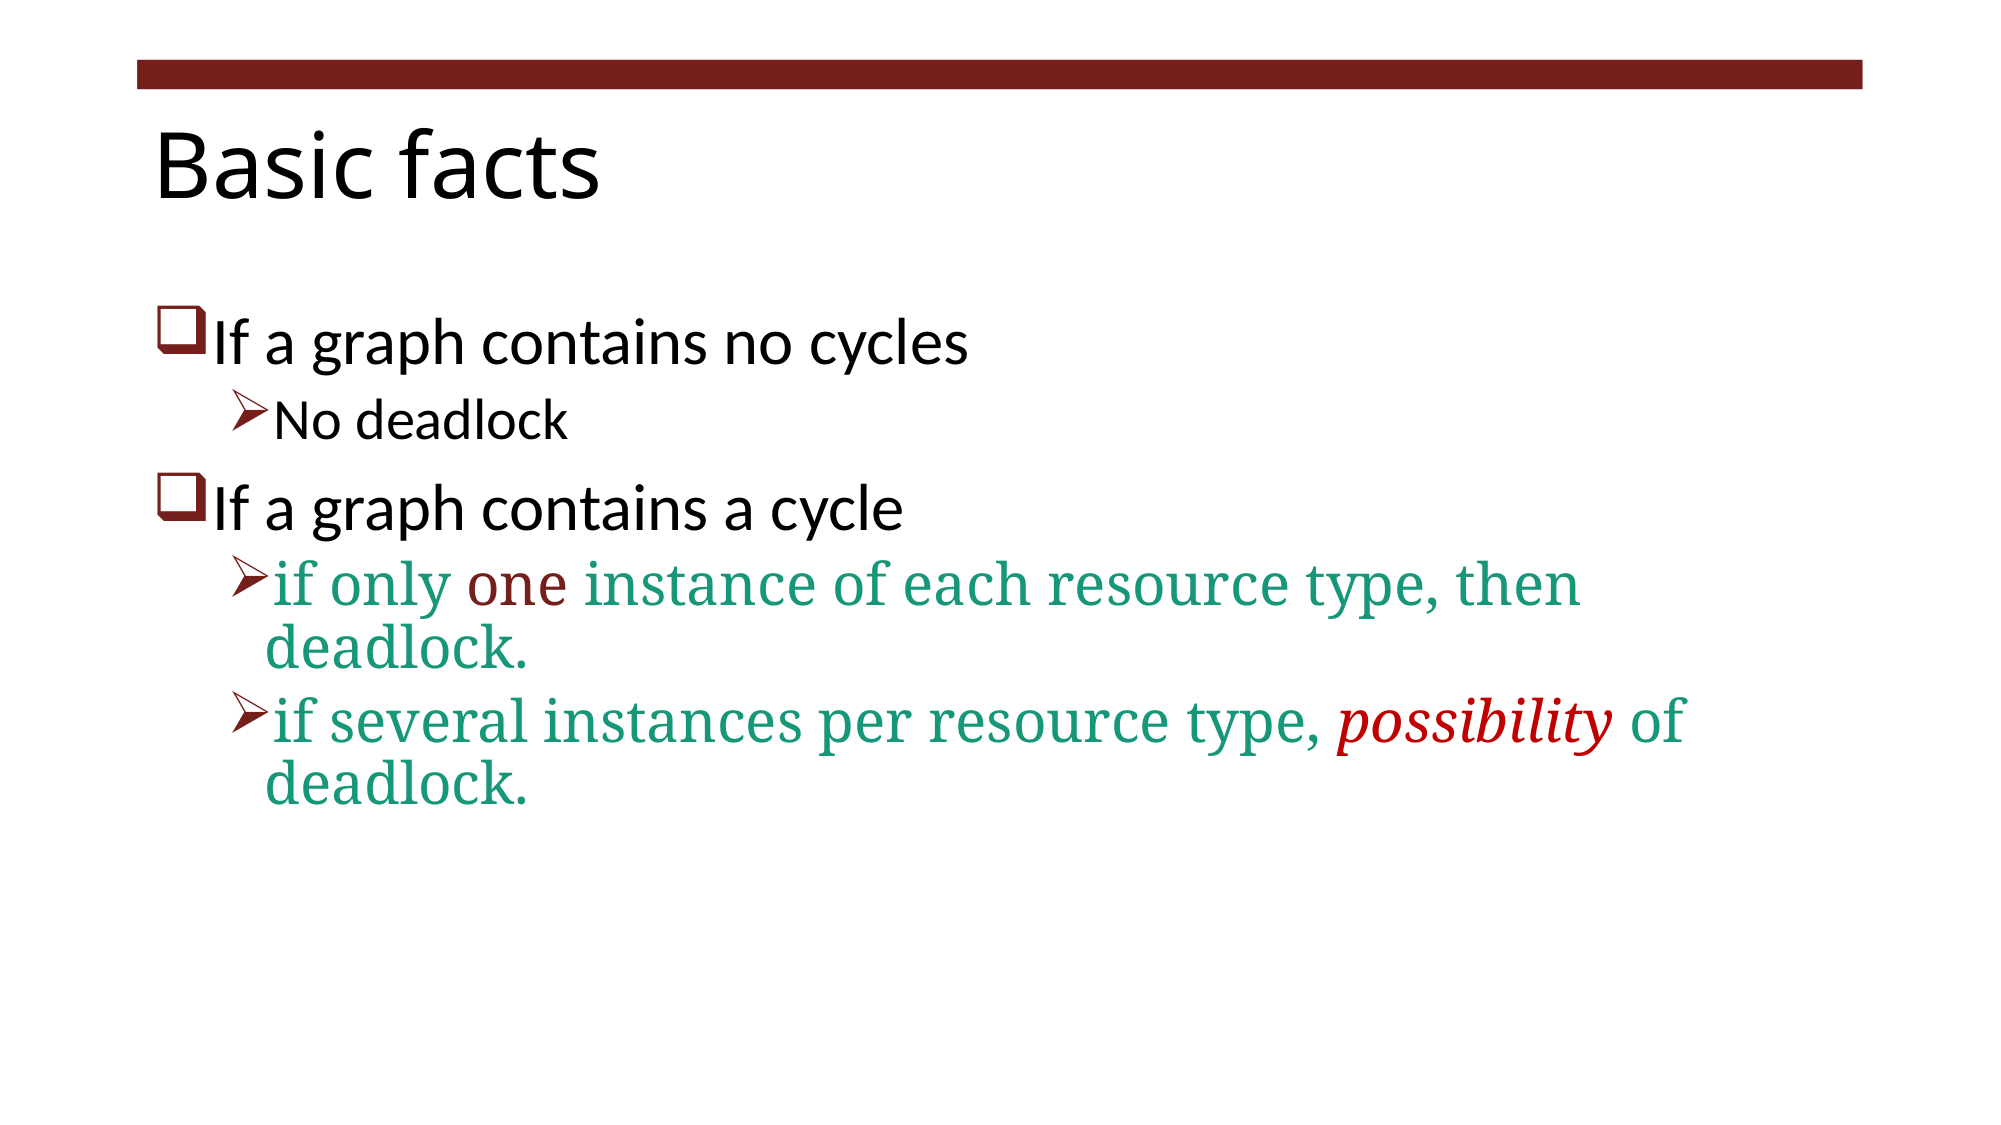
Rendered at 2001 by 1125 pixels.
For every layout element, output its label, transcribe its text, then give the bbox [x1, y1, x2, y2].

list If a graph contains no cycles No deadlock If a graph contains a cycle if only one instance of each resource type, then deadlock. if several instances per resource type, possibility of deadlock. [137, 299, 1863, 1103]
title Basic facts [137, 59, 1863, 278]
